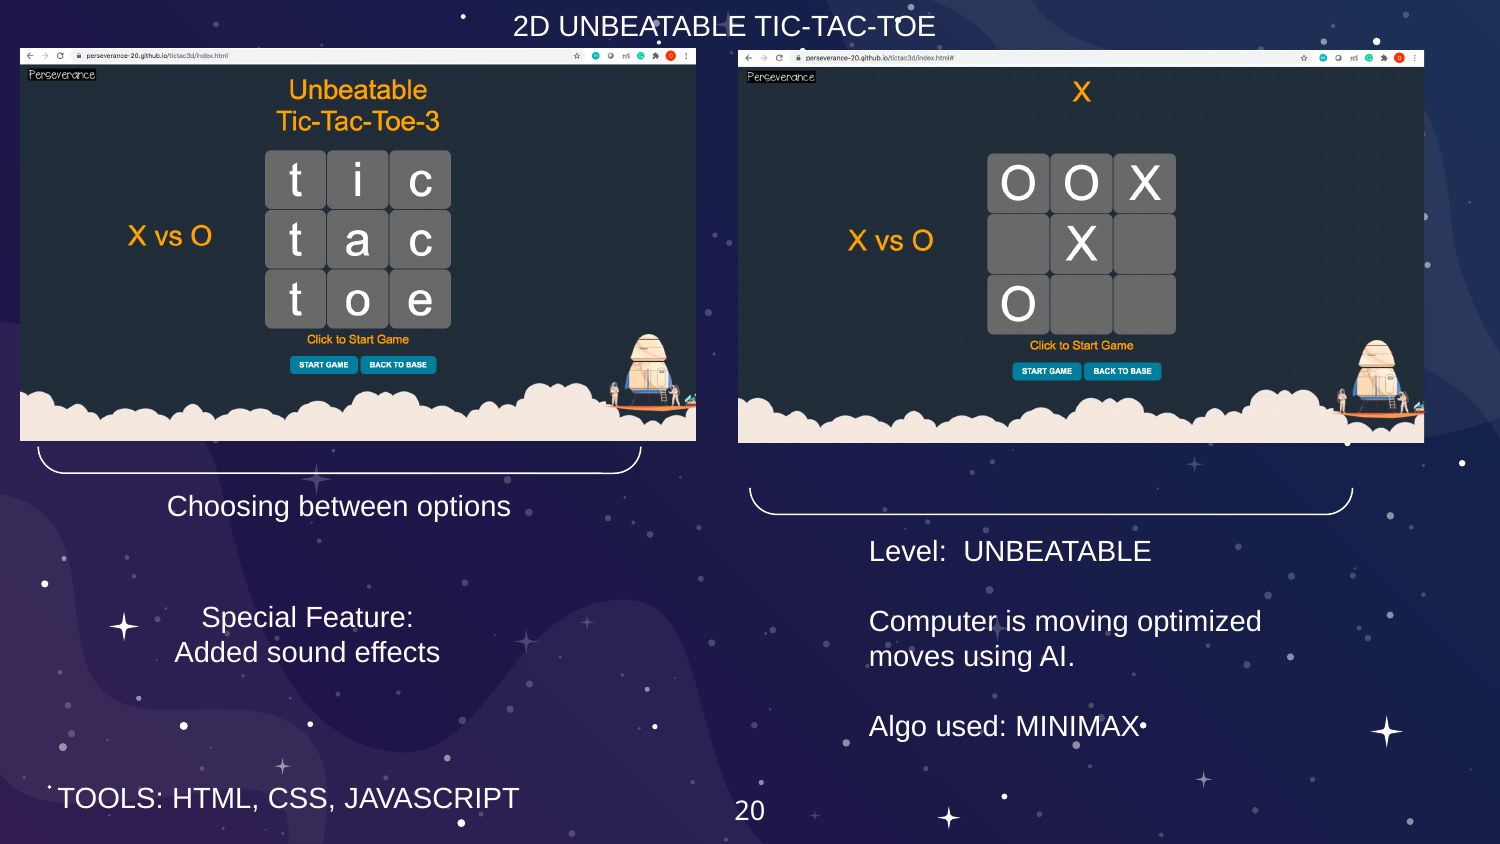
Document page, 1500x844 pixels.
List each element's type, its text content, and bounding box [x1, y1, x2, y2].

text_box Level: UNBEATABLE Computer is moving optimized moves using AI. Algo used: MINIMAX [854, 525, 1309, 750]
text_box TOOLS: HTML, CSS, JAVASCRIPT [42, 772, 536, 822]
picture [19, 48, 696, 442]
text_box [749, 452, 1354, 516]
text_box [37, 451, 642, 475]
text_box Special Feature: Added sound effects [159, 590, 457, 676]
slide_number 20 [705, 779, 795, 844]
text_box 2D UNBEATABLE TIC-TAC-TOE [498, 0, 979, 50]
text_box Choosing between options [152, 479, 527, 530]
picture [737, 49, 1425, 443]
